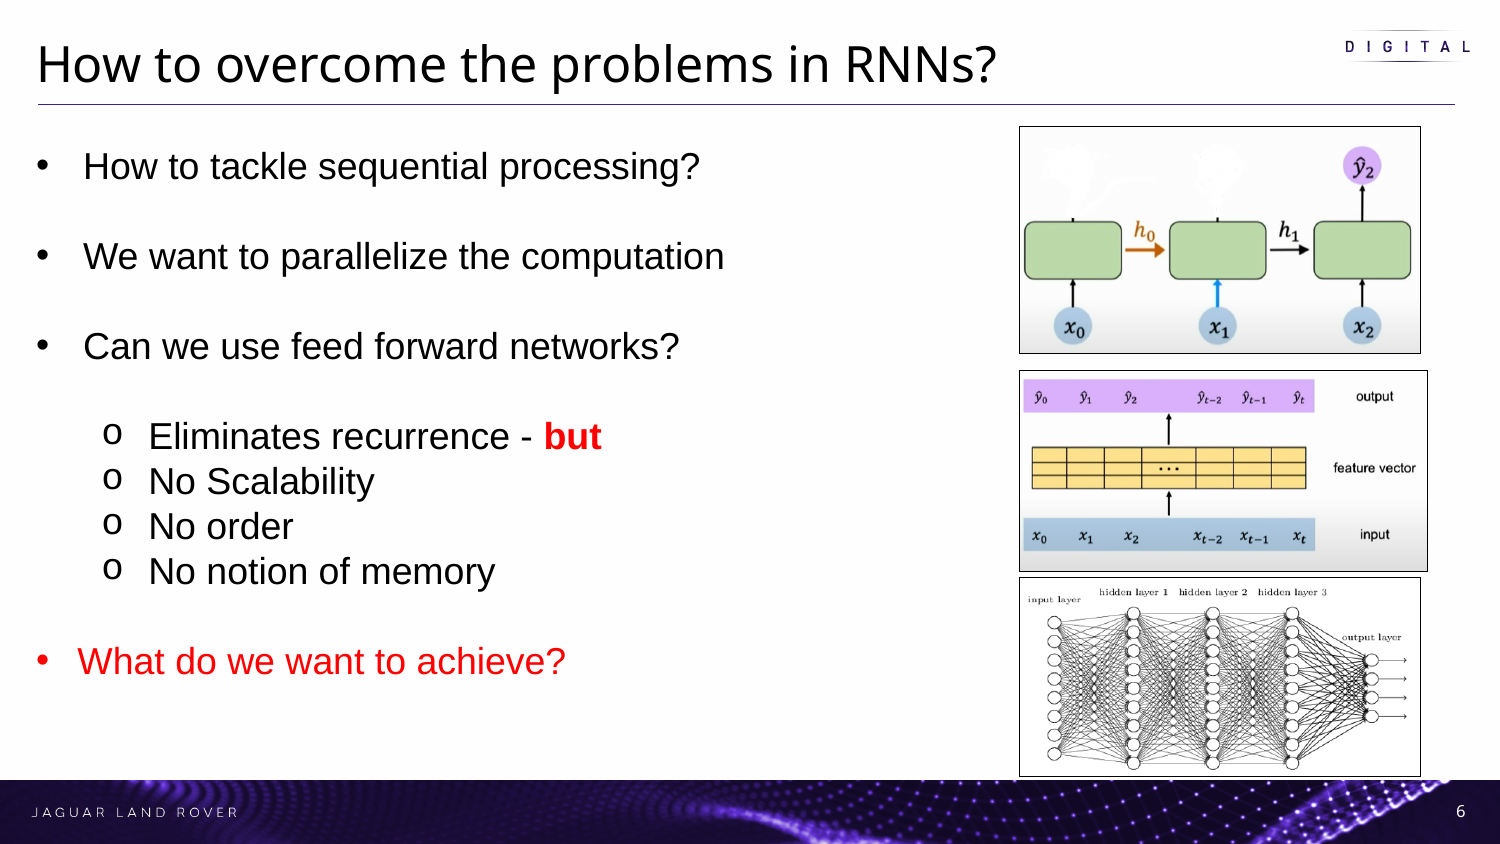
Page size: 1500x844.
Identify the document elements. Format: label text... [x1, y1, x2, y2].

list How to overcome the problems in RNNs? [36, 25, 1321, 56]
text_box How to tackle sequential processing? We want to parallelize the computation Can we use feed forward networks? Eliminates recurrence - but No Scalability No order No notion of memory What do we want to achieve? [36, 142, 888, 683]
picture [0, 0, 1500, 844]
slide_number 6 [1361, 780, 1481, 844]
